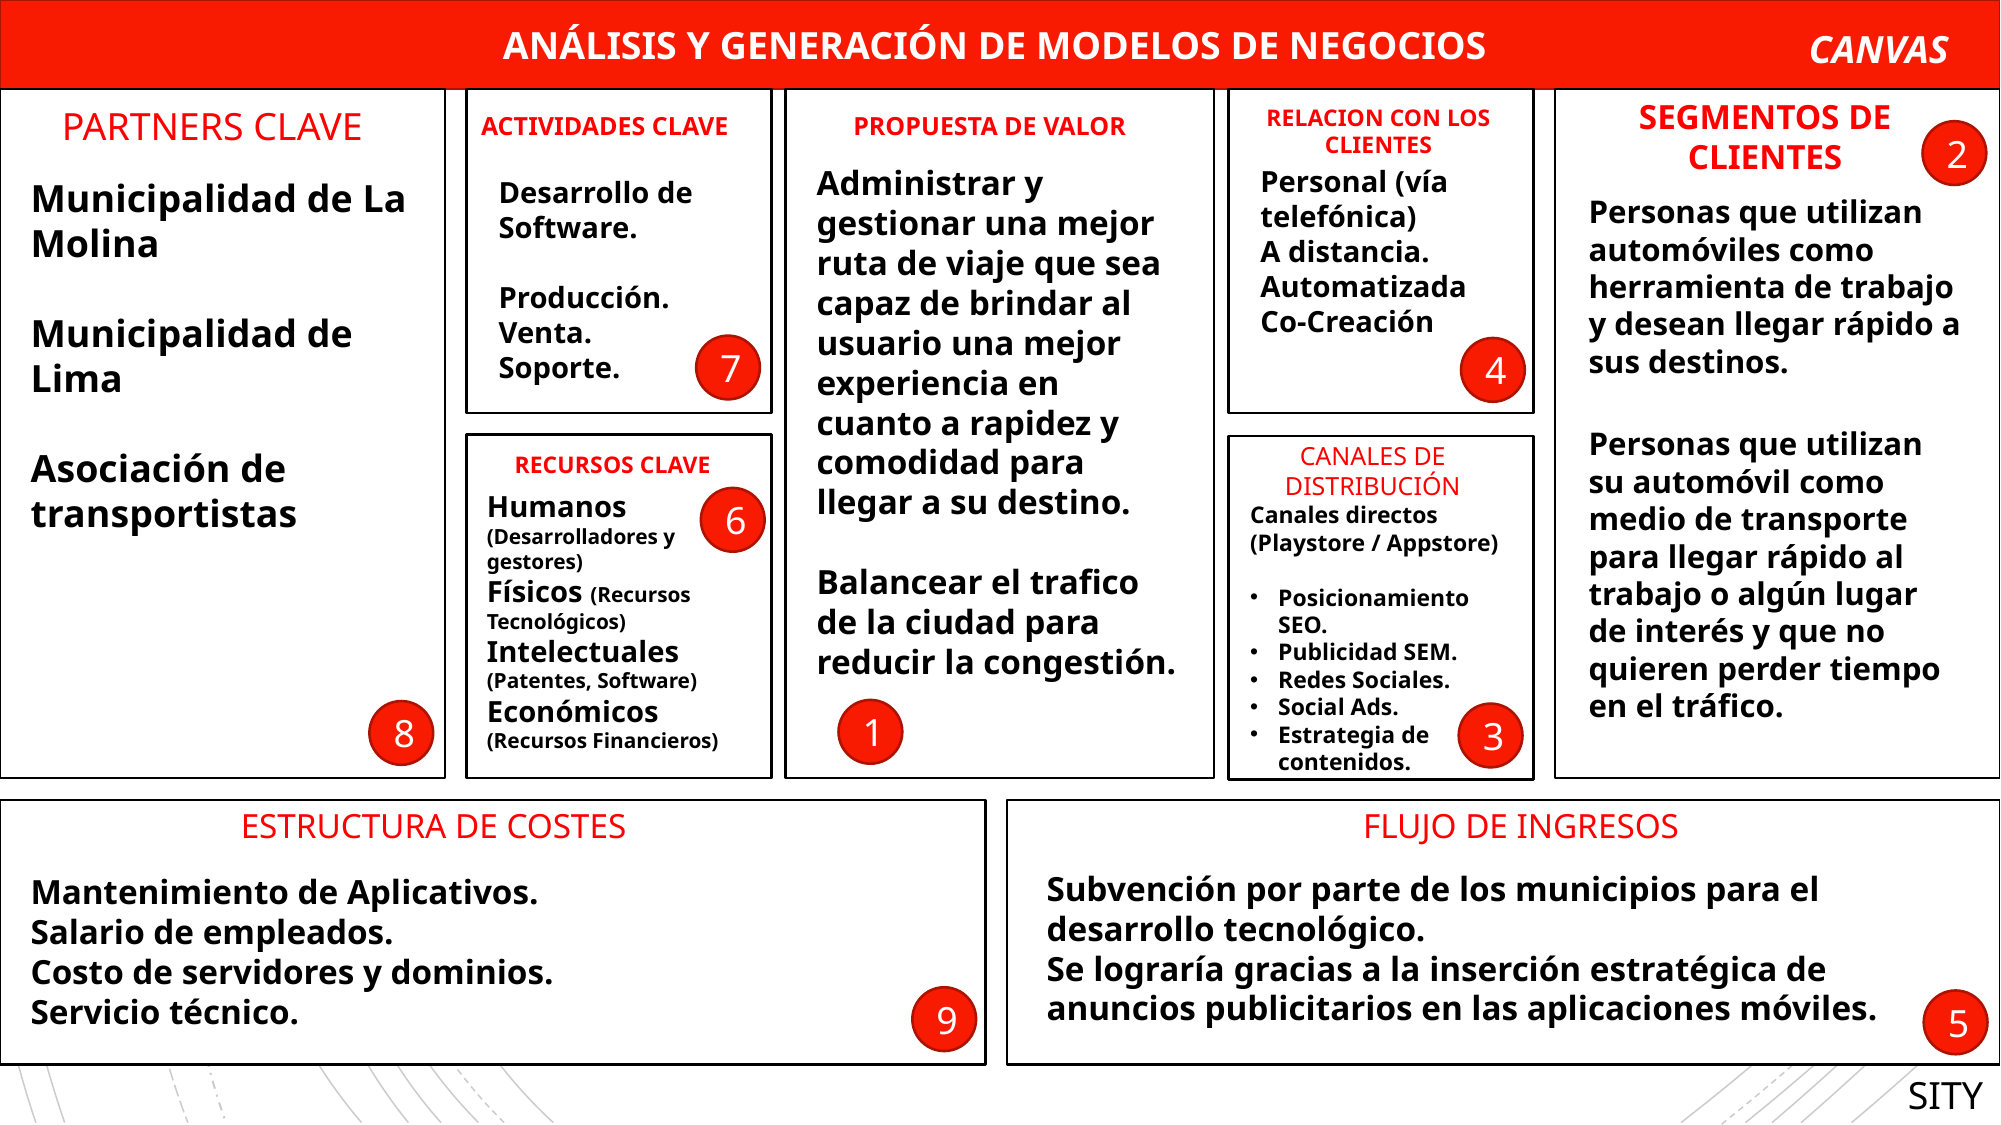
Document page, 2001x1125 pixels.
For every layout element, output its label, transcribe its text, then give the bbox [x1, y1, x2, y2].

text_box 7 [694, 334, 762, 401]
text_box PROPUESTA DE VALOR [838, 103, 1176, 148]
text_box [1227, 166, 1535, 414]
text_box RELACION CON LOS CLIENTES [1221, 95, 1537, 166]
text_box Subvención por parte de los municipios para el desarrollo tecnológico. Se lograría gracias a la inserción estratégica de anuncios publicitarios en las aplicaciones móviles. [1031, 860, 1976, 1035]
text_box Personal (vía telefónica) A distancia. Automatizada Co-Creación [1245, 156, 1514, 346]
text_box [1227, 435, 1245, 781]
text_box [1554, 88, 2000, 779]
text_box 5 [1922, 989, 1989, 1056]
text_box SEGMENTOS DE CLIENTES [1593, 88, 1937, 184]
text_box [0, 90, 2000, 1066]
text_box 1 [837, 698, 904, 765]
text_box RECURSOS CLAVE [499, 443, 750, 481]
text_box 3 [1457, 702, 1524, 769]
text_box PARTNERS CLAVE [47, 95, 408, 156]
text_box [1227, 88, 1535, 95]
text_box CANALES DE DISTRIBUCIÓN [1245, 433, 1501, 493]
text_box FLUJO DE INGRESOS [1348, 797, 1762, 853]
text_box ANÁLISIS Y GENERACIÓN DE MODELOS DE NEGOCIOS [0, 0, 2000, 90]
text_box Canales directos (Playstore / Appstore) Posicionamiento SEO. Publicidad SEM. Redes Sociales. Social Ads. Estrategia de contenidos. [1235, 493, 1523, 783]
text_box [1006, 799, 2000, 1066]
text_box [0, 88, 446, 779]
text_box 2 [1921, 119, 1988, 187]
text_box [784, 88, 1215, 779]
text_box [465, 433, 773, 779]
text_box [465, 88, 773, 414]
text_box 9 [911, 985, 978, 1053]
text_box [0, 799, 987, 1066]
text_box [1501, 435, 1535, 781]
text_box Personas que utilizan automóviles como herramienta de trabajo y desean llegar rápido a sus destinos. Personas que utilizan su automóvil como medio de transporte para llegar rápido al trabajo o algún lugar de interés y que no quieren perder tiempo en el tráfico. [1573, 184, 1978, 732]
text_box Mantenimiento de Aplicativos. Salario de empleados. Costo de servidores y dominios. Servicio técnico. [15, 863, 970, 1039]
text_box Humanos (Desarrolladores y gestores) Físicos (Recursos Tecnológicos) Intelectuales (Patentes, Software) Económicos (Recursos Financieros) [472, 481, 758, 761]
text_box 6 [699, 486, 766, 553]
text_box ACTIVIDADES CLAVE [466, 103, 784, 148]
text_box Administrar y gestionar una mejor ruta de viaje que sea capaz de brindar al usuario una mejor experiencia en cuanto a rapidez y comodidad para llegar a su destino. Balancear el trafico de la ciudad para reducir la congestión. [801, 154, 1198, 689]
text_box 4 [1459, 336, 1527, 404]
text_box ESTRUCTURA DE COSTES [226, 797, 707, 853]
text_box 8 [368, 699, 435, 767]
text_box SITY [1893, 1066, 1999, 1125]
text_box Municipalidad de La Molina Municipalidad de Lima Asociación de transportistas [15, 167, 435, 543]
text_box Desarrollo de Software. Producción. Venta. Soporte. [483, 167, 758, 392]
text_box CANVAS [1794, 18, 1997, 79]
